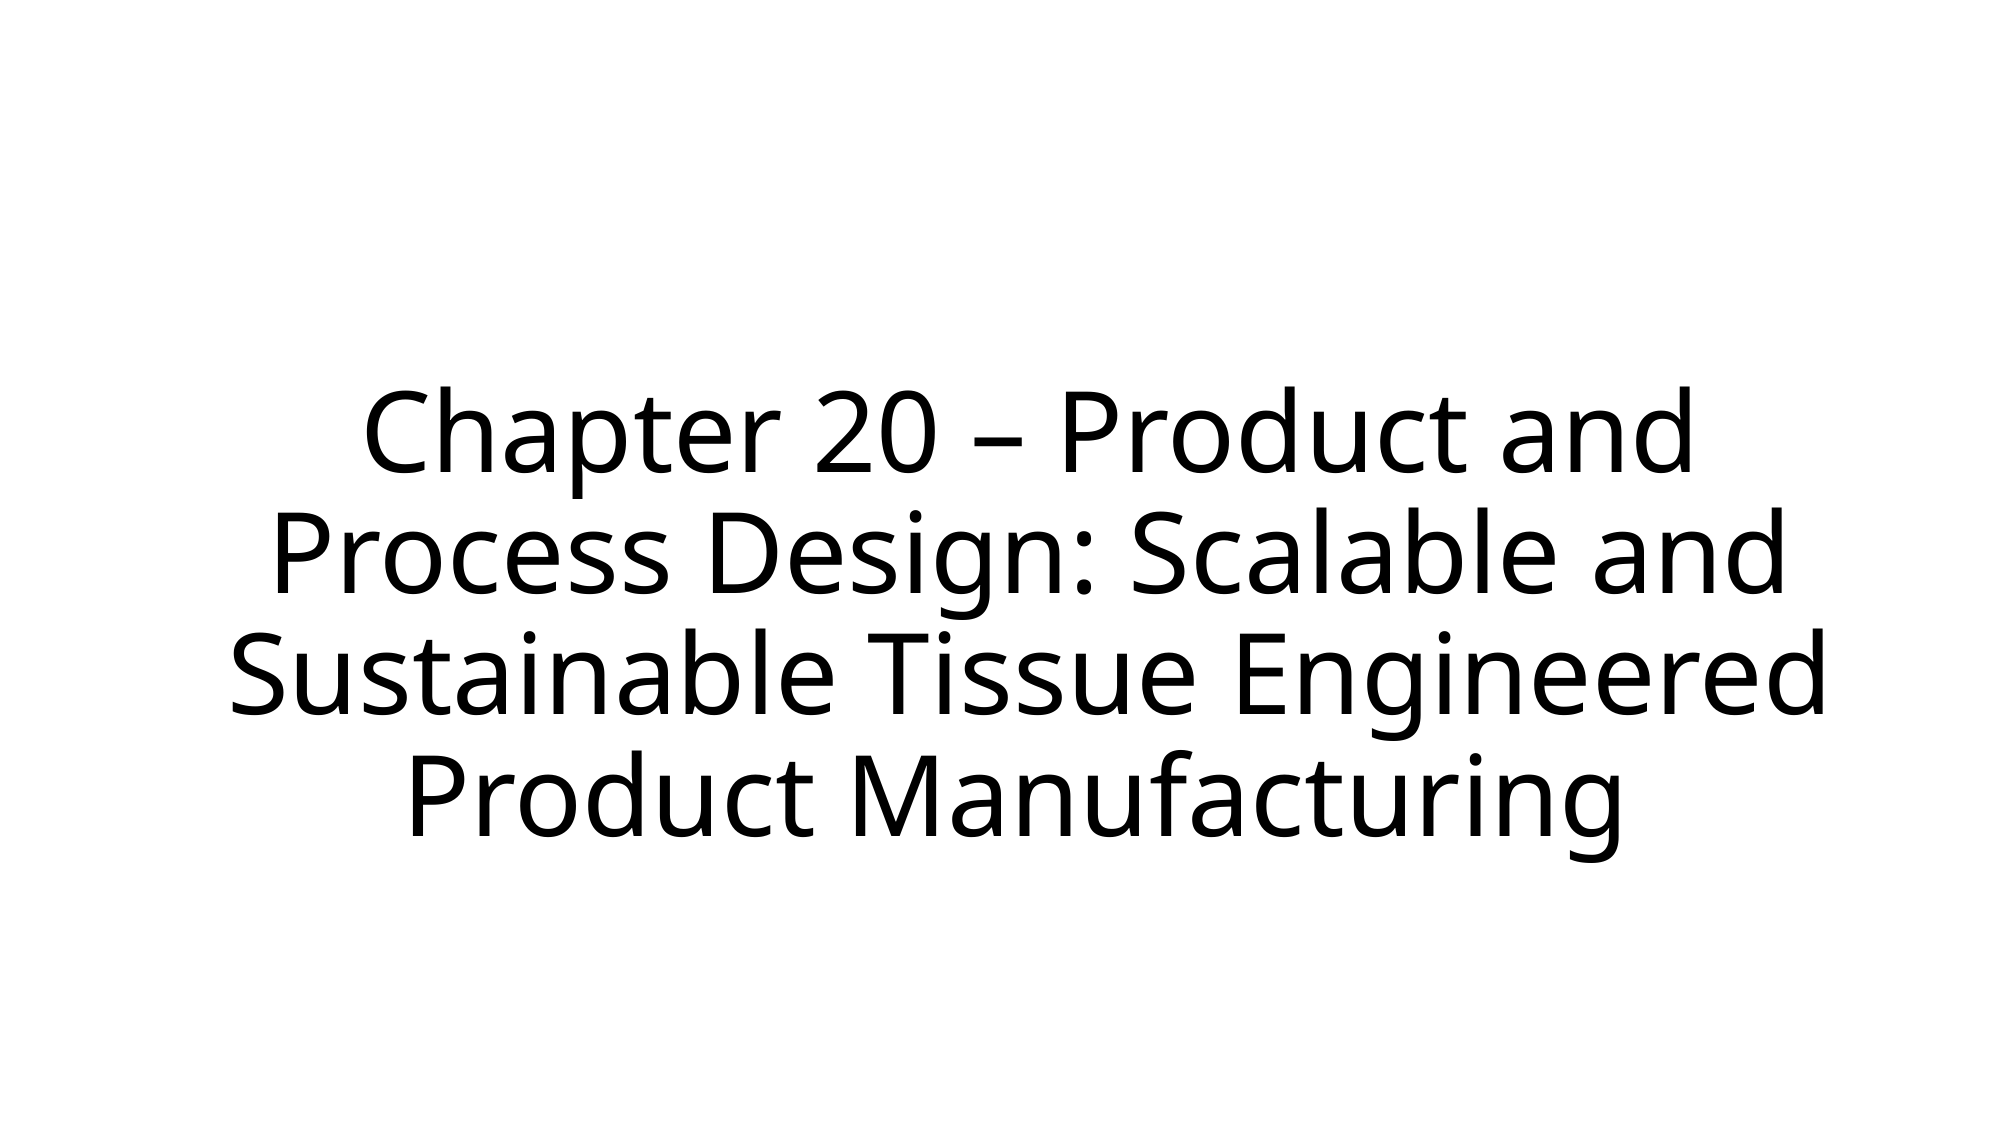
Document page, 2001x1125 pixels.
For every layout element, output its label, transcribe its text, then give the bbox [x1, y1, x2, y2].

text_box Chapter 20 – Product and Process Design: Scalable and Sustainable Tissue Engineered Product Manufacturing [184, 367, 1877, 758]
